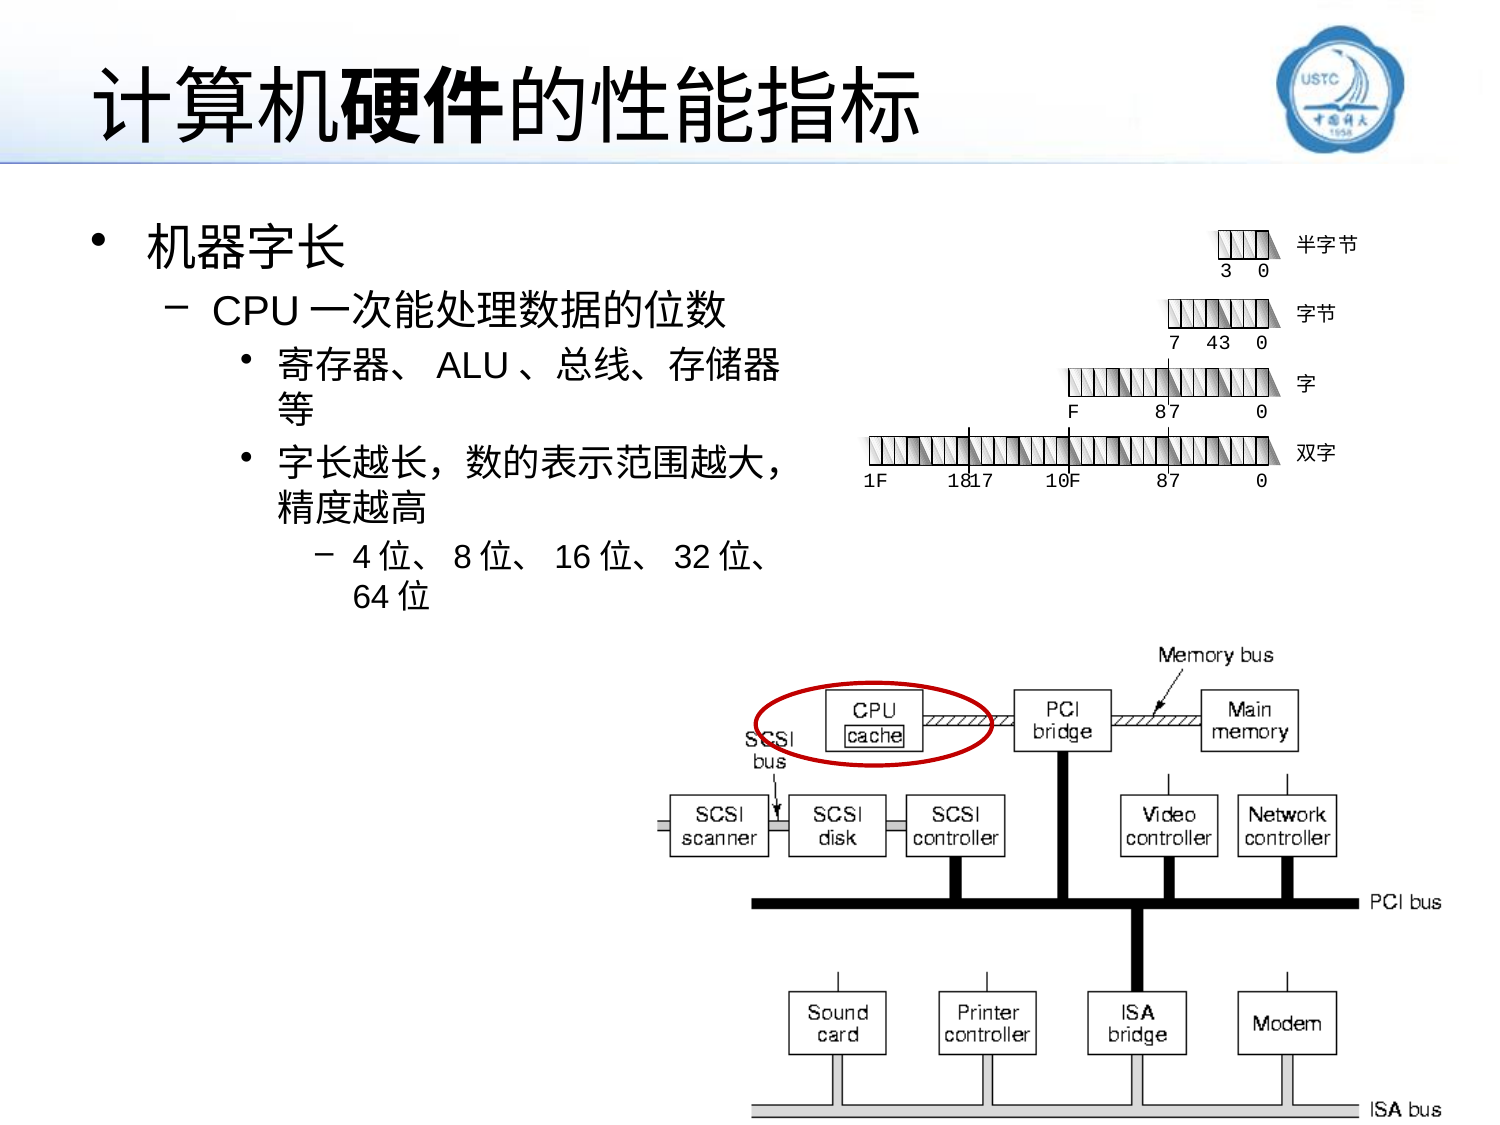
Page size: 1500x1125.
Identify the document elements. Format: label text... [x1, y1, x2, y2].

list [844, 219, 1380, 506]
list 机器字长 CPU一次能处理数据的位数 寄存器、ALU、总线、存储器等 字长越长，数的表示范围越大，精度越高 4位、8位、16位、32位、64位 [75, 208, 798, 644]
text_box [652, 642, 1448, 1125]
picture [0, 0, 1500, 164]
title 计算机硬件的性能指标 [75, 45, 1425, 161]
